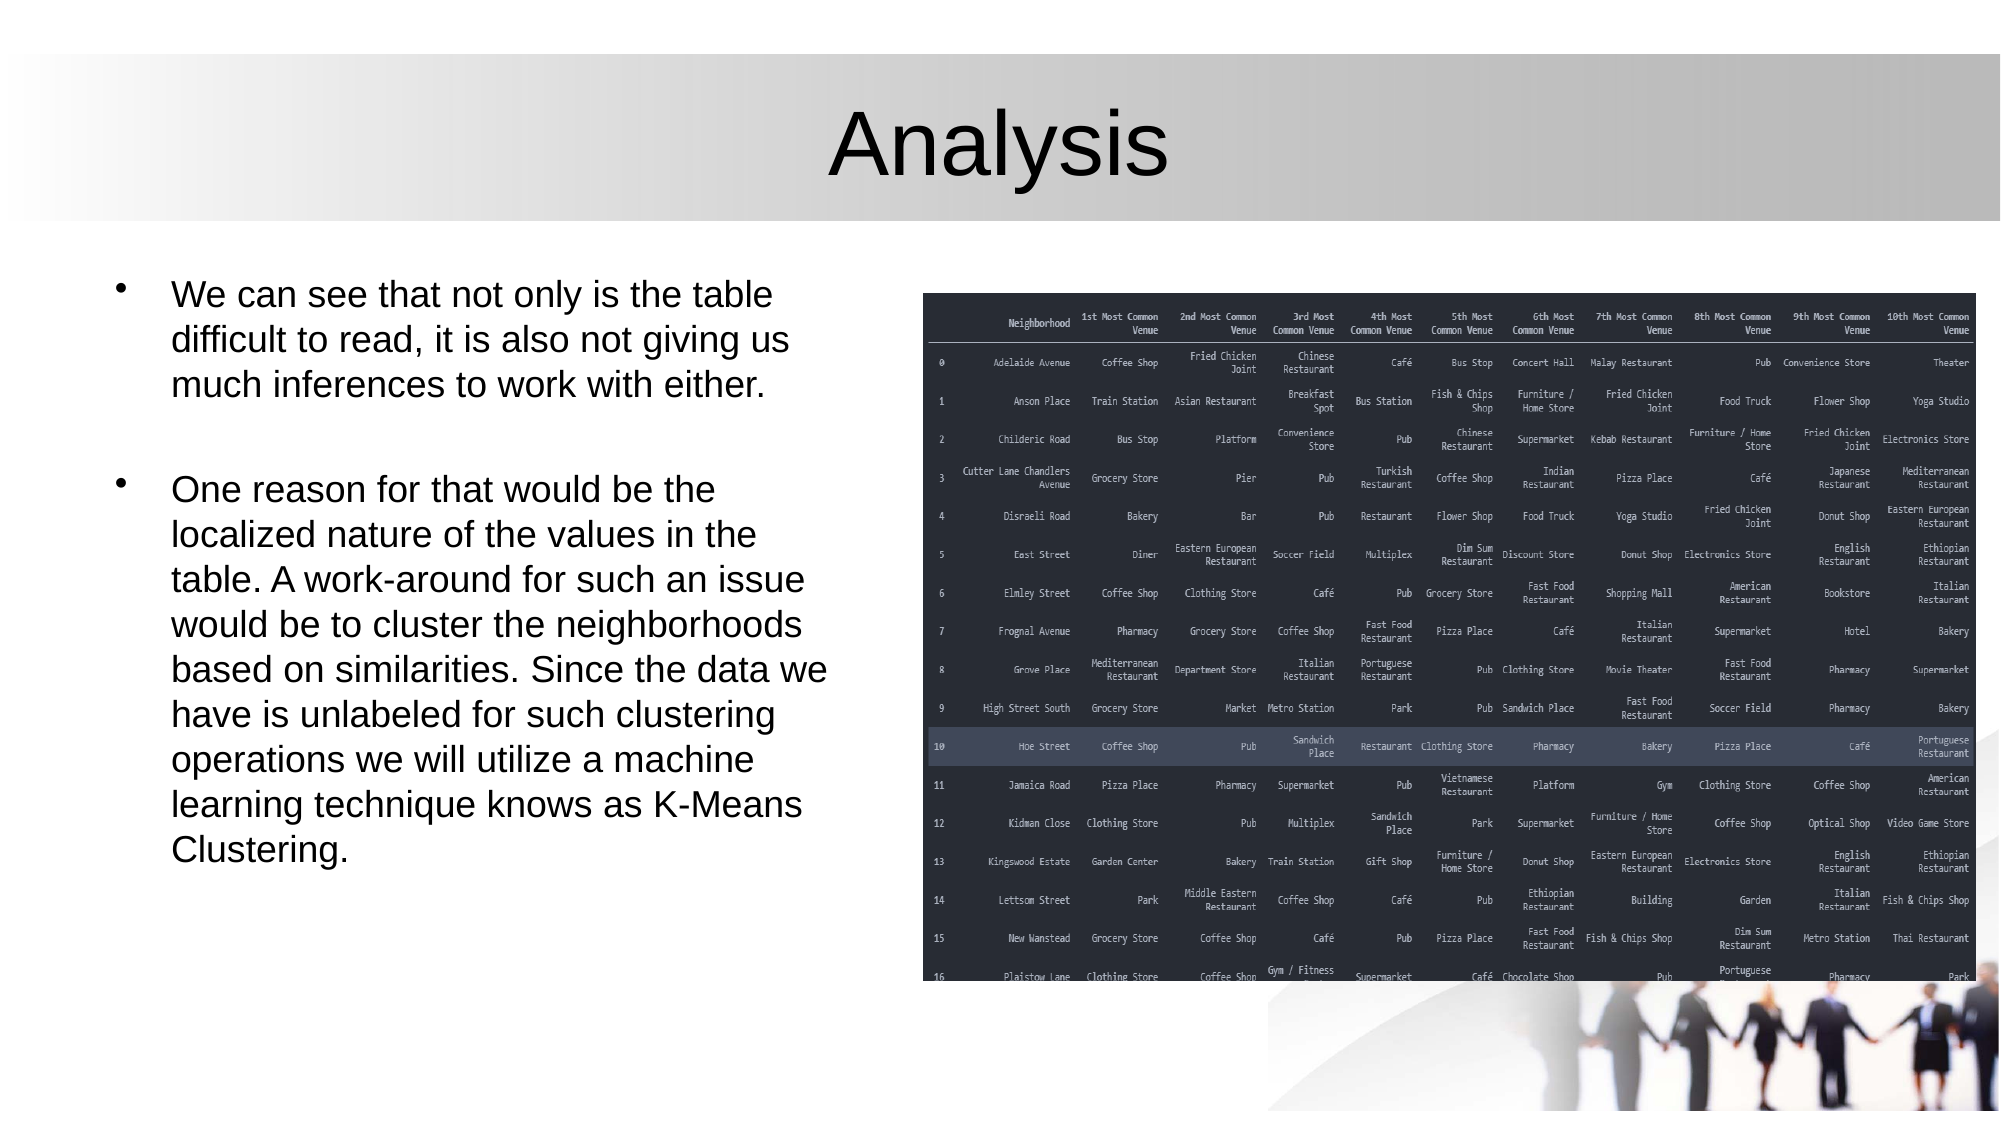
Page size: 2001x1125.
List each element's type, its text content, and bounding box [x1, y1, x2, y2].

title Analysis [99, 44, 1901, 233]
list We can see that not only is the table difficult to read, it is also not giving us much inferences to work with either. One reason for that would be the localized nature of the values in the table. A work-around for such an issue would be to cluster the neighborhoods based on similarities. Since the data we have is unlabeled for such clustering operations we will utilize a machine learning technique knows as K-Means Clustering. [99, 262, 874, 1009]
picture [1268, 728, 1999, 1111]
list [923, 293, 1976, 981]
